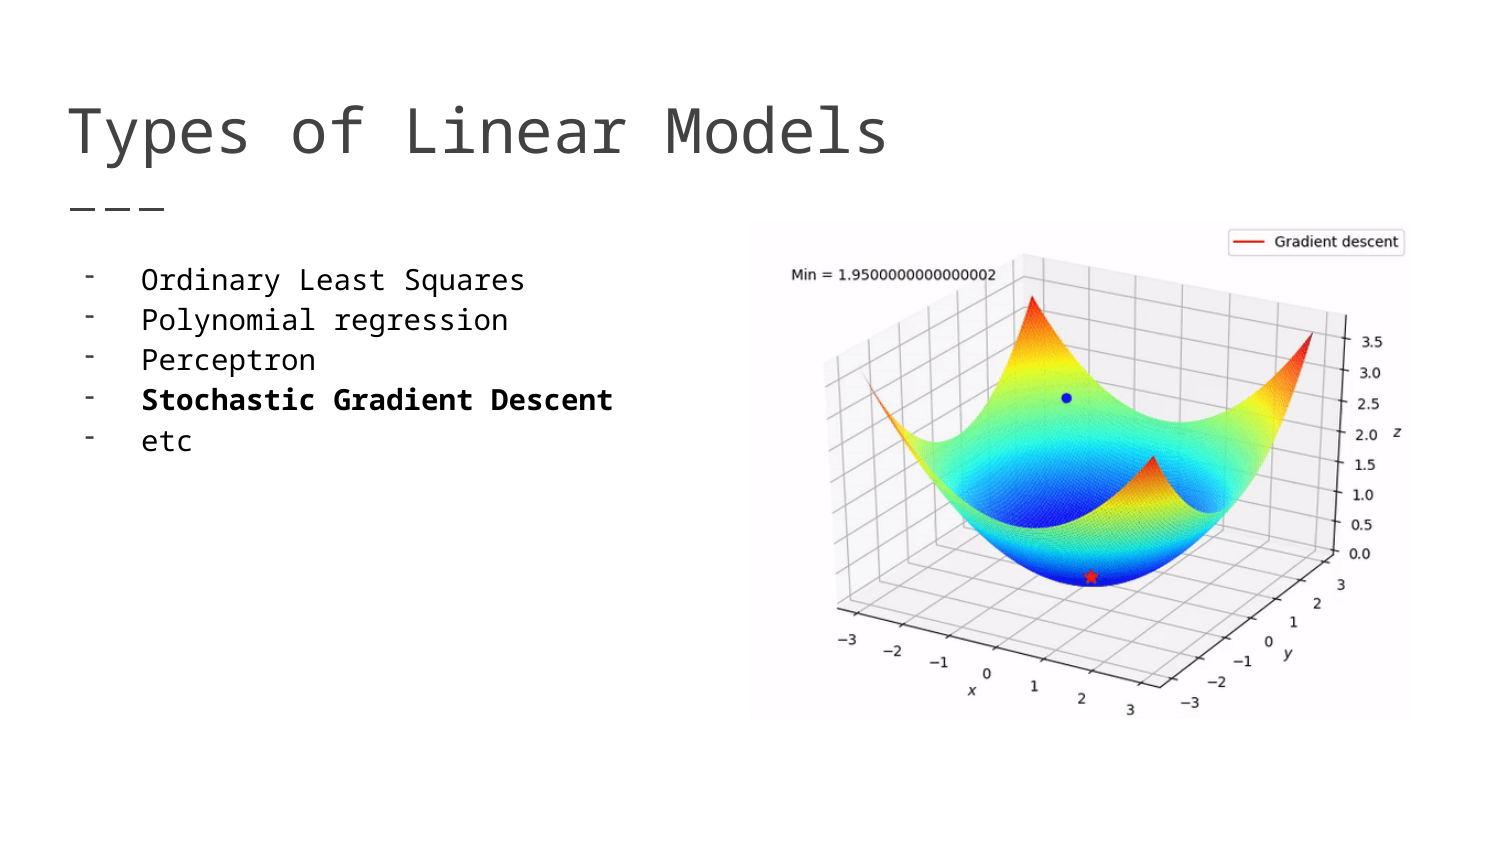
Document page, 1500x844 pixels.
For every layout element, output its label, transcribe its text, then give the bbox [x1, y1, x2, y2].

list Ordinary Least Squares Polynomial regression Perceptron Stochastic Gradient Descent etc [51, 240, 750, 750]
picture [749, 222, 1411, 718]
title Types of Linear Models [51, 61, 1449, 182]
